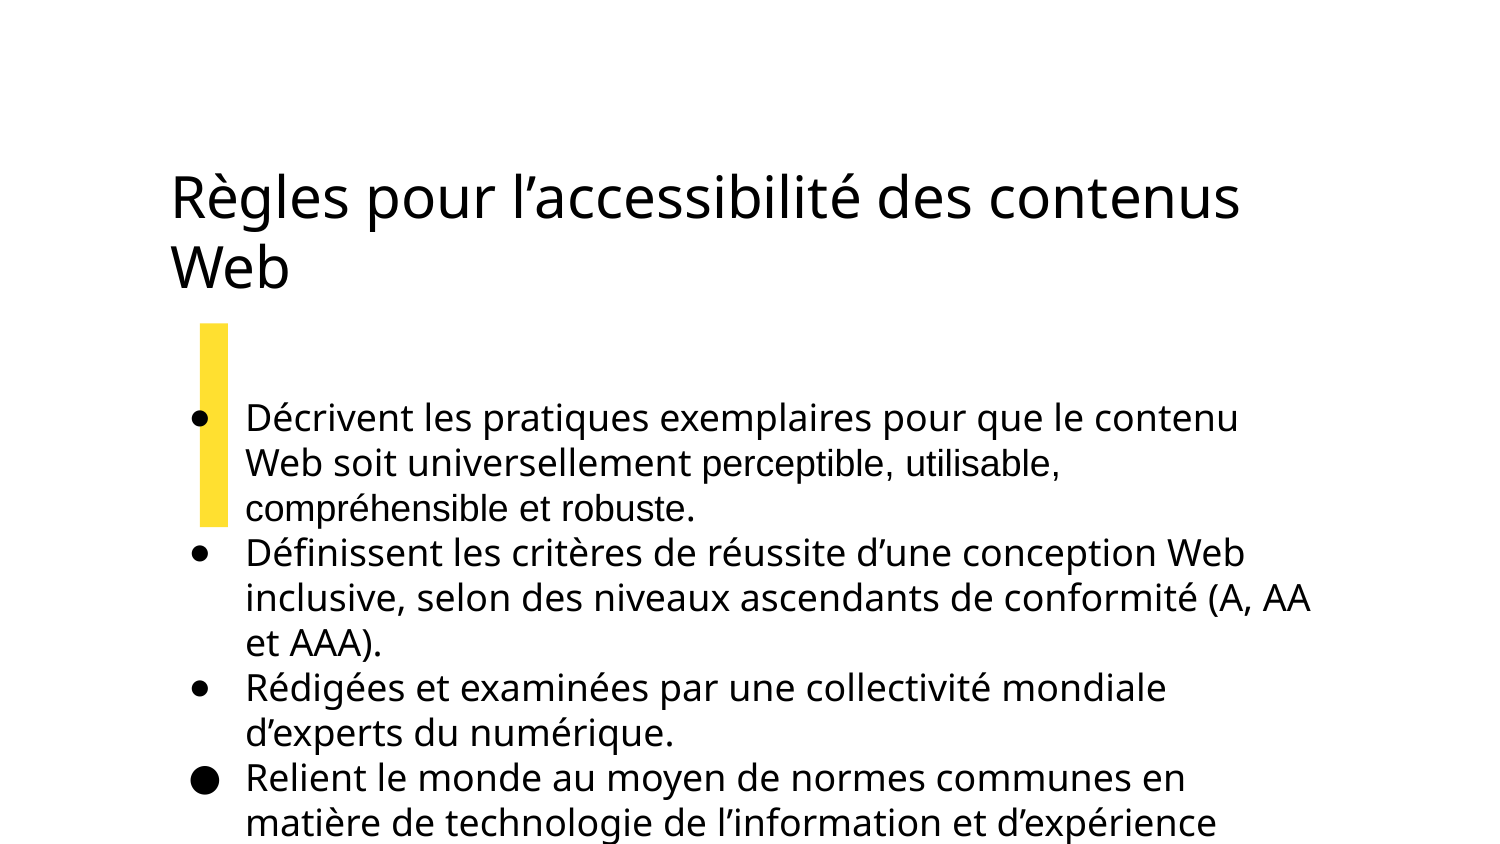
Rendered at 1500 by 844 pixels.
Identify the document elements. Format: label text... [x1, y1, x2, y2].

title Règles pour l’accessibilité des contenus Web Décrivent les pratiques exemplaires pour que le contenu Web soit universellement perceptible, utilisable, compréhensible et robuste. Définissent les critères de réussite d’une conception Web inclusive, selon des niveaux ascendants de conformité (A, AA et AAA). Rédigées et examinées par une collectivité mondiale d’experts du numérique. Relient le monde au moyen de normes communes en matière de technologie de l’information et d’expérience utilisateur. [155, 145, 1339, 361]
